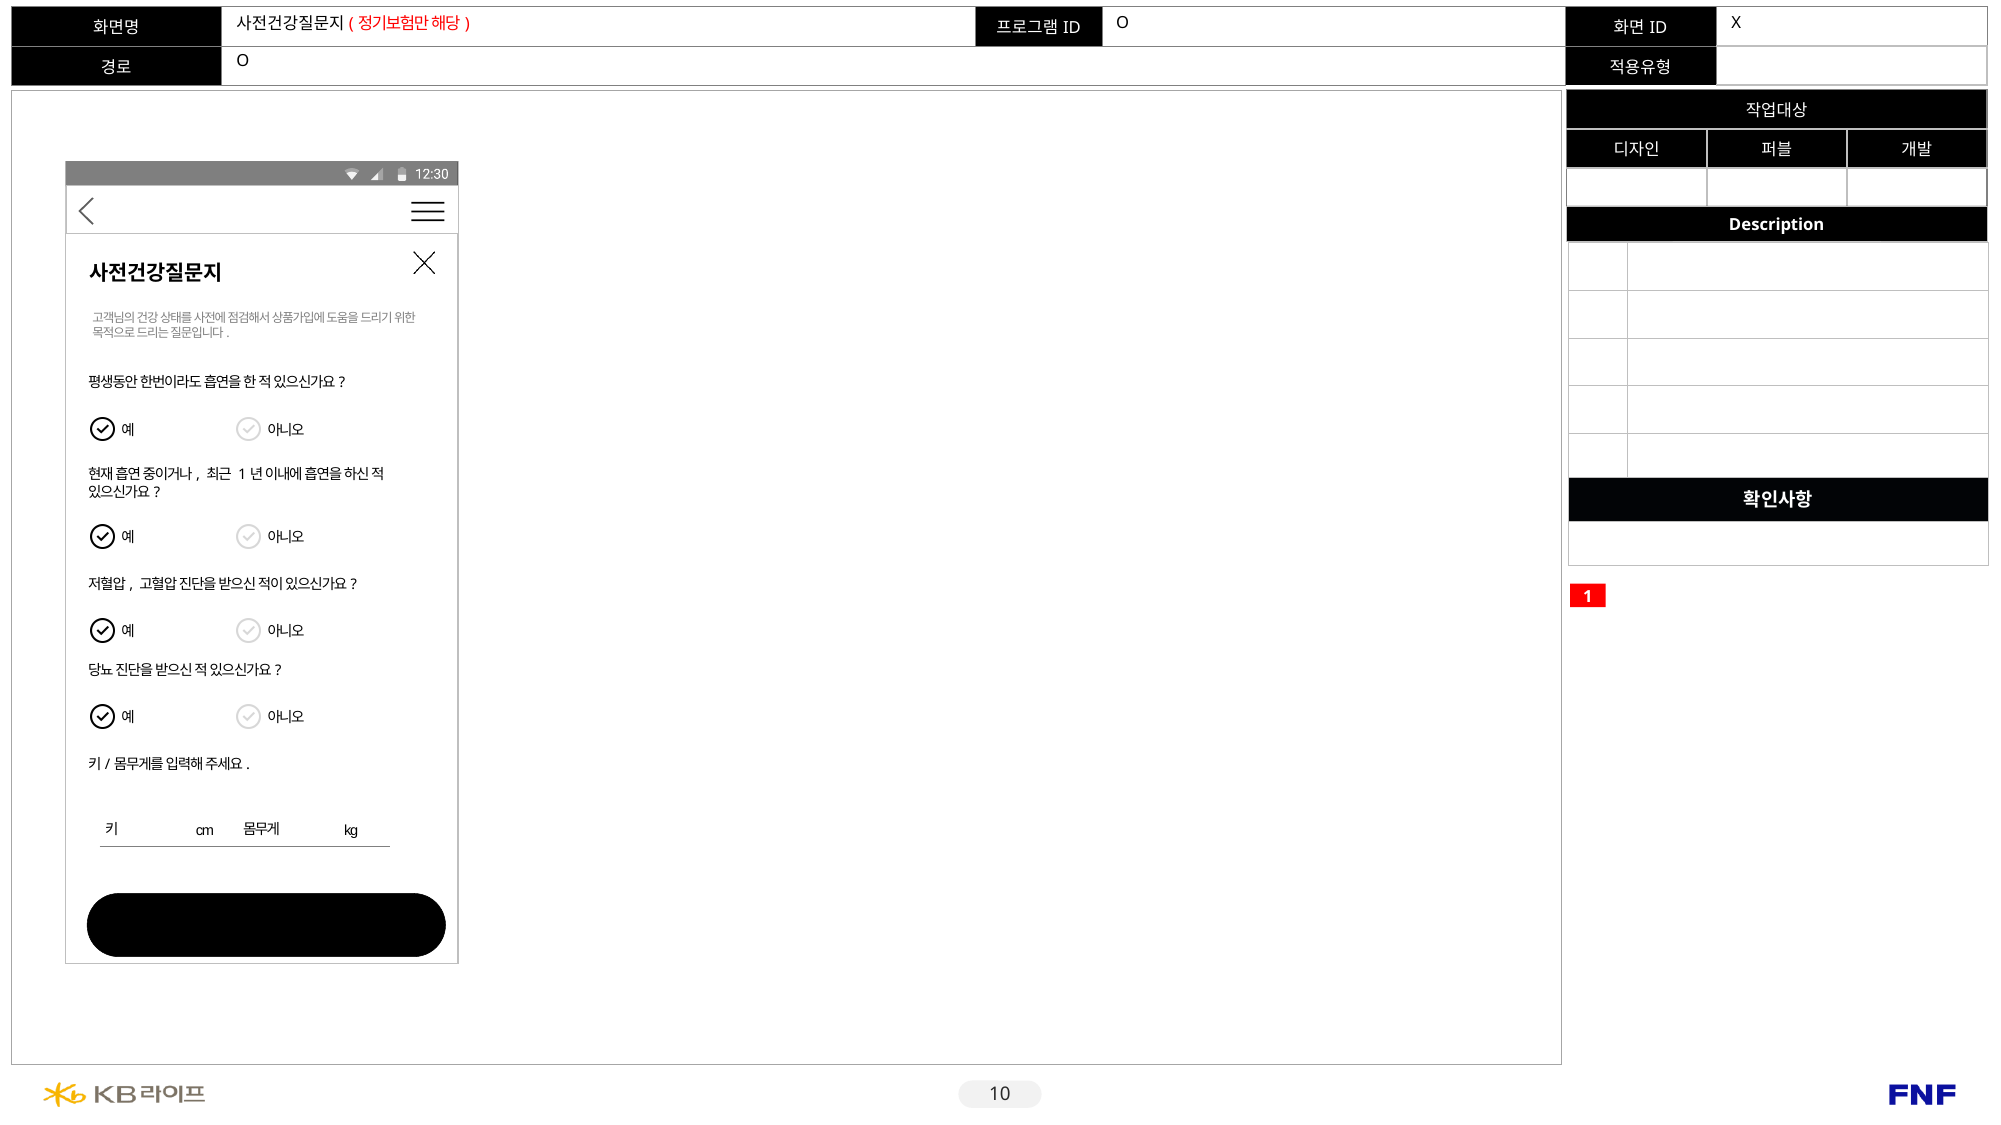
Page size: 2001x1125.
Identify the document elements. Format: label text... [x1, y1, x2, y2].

picture [90, 618, 115, 643]
table_header [1628, 243, 1988, 290]
picture [43, 1082, 205, 1107]
picture [236, 417, 261, 441]
text_box 아니오 [233, 502, 409, 571]
picture [90, 417, 115, 441]
text_box 평생동안 한번이라도 흡연을 한 적 있으신가요? [88, 372, 470, 391]
picture [236, 618, 261, 643]
table_cell [1628, 291, 1988, 338]
text_box 예 [87, 395, 243, 464]
text_box 현재 흡연 중이거나, 최근 1년 이내에 흡연을 하신 적 있으신가요? [88, 465, 436, 501]
table_cell [1569, 522, 1988, 565]
text_box kg [316, 813, 374, 846]
text_box 키 [87, 807, 260, 850]
table_cell [1569, 291, 1627, 338]
text_box 적용 [86, 892, 447, 958]
table_cell [1628, 434, 1988, 477]
picture [236, 704, 261, 729]
picture [90, 704, 115, 729]
picture [1887, 1083, 1956, 1106]
table_cell [1569, 386, 1627, 433]
text_box 예 [87, 502, 242, 571]
title 사전건강질문지(정기보험만 해당) [221, 7, 974, 42]
list O [1101, 5, 1567, 43]
text_box 당뇨 진단을 받으신 적 있으신가요? [88, 661, 470, 679]
text_box 1 [1569, 583, 1607, 608]
text_box 아니오 [233, 395, 409, 464]
text_box 사전건강질문지 [65, 253, 247, 291]
picture [236, 524, 261, 549]
table_cell 확인사항 [1569, 478, 1988, 521]
text_box 아니오 [233, 596, 409, 661]
text_box cm [168, 813, 229, 846]
list O [221, 42, 1562, 80]
text_box 예 [87, 596, 243, 661]
text_box 저혈압, 고혈압 진단을 받으신 적이 있으신가요? [88, 575, 470, 593]
list X [1716, 4, 1988, 42]
picture [90, 524, 115, 549]
text_box 고객님의 건강 상태를 사전에 점검해서 상품가입에 도움을 드리기 위한 목적으로 드리는 질문입니다. [92, 309, 429, 341]
table_cell [1628, 339, 1988, 385]
text_box 아니오 [233, 682, 409, 751]
table_cell [1569, 434, 1627, 477]
text_box 몸무게 [211, 809, 387, 846]
table_header [1569, 243, 1627, 290]
text_box 키/몸무게를 입력해 주세요. [88, 754, 470, 773]
text_box 예 [87, 682, 244, 751]
picture [412, 250, 436, 275]
table_cell [1628, 386, 1988, 433]
table_cell [1569, 339, 1627, 385]
